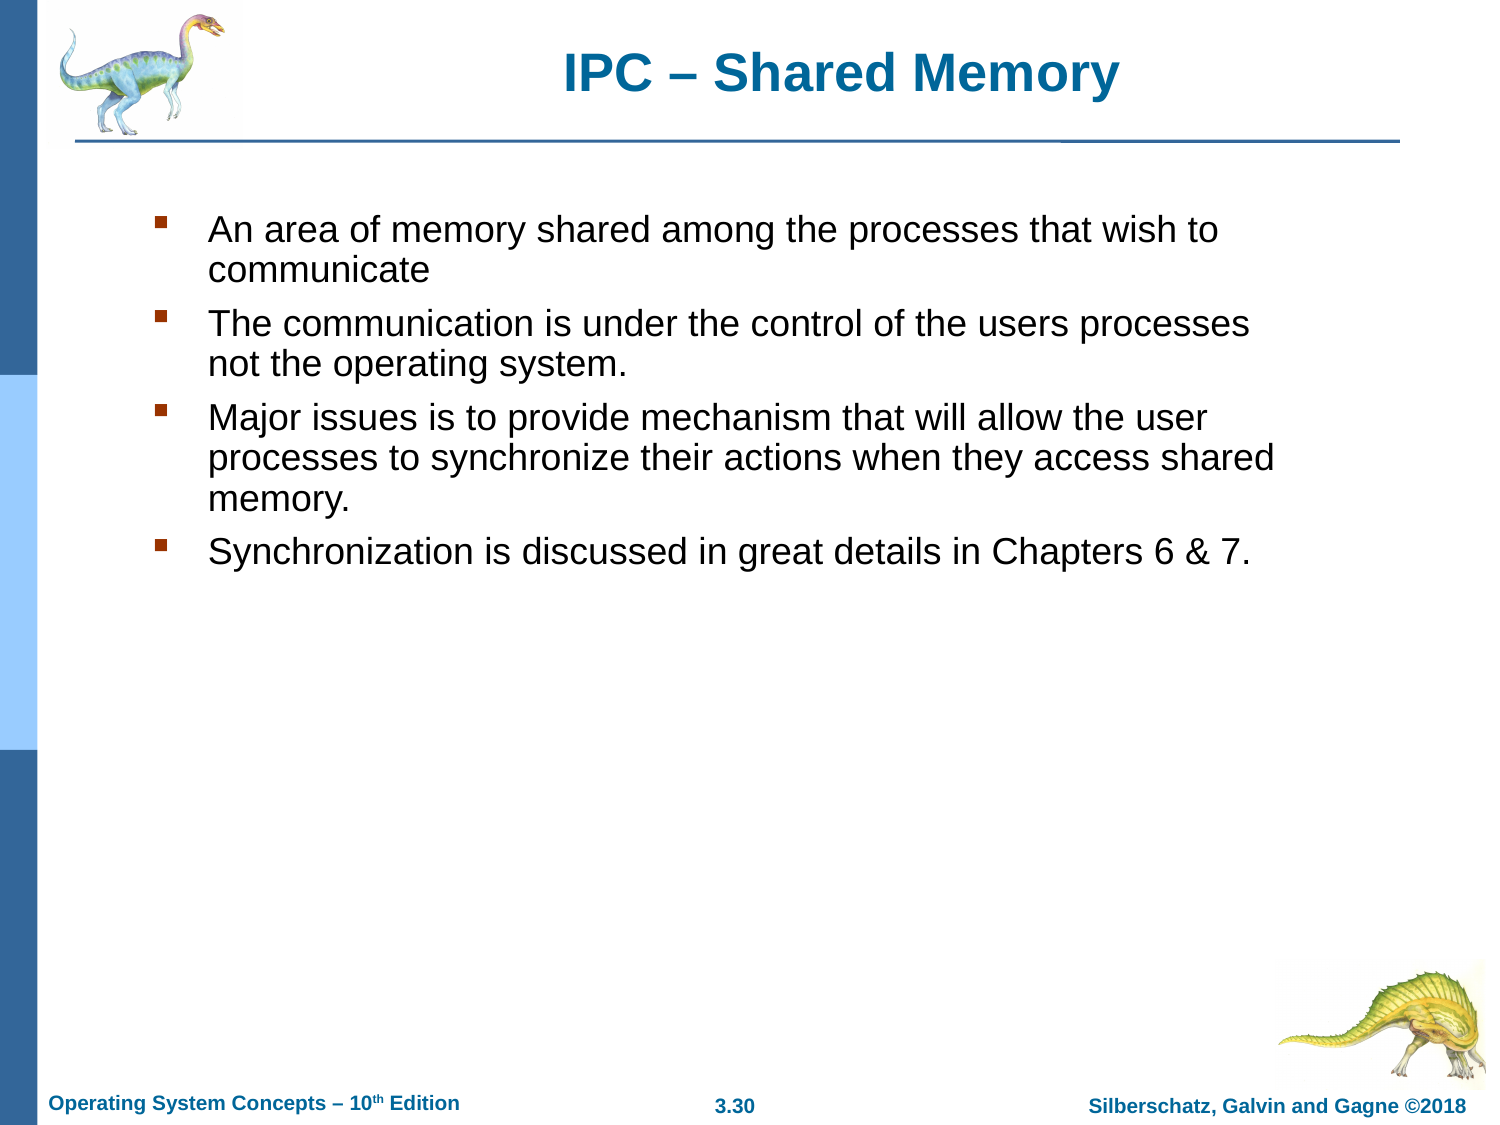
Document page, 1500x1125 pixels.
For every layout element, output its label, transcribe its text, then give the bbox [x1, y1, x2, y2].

picture [46, 0, 243, 149]
title IPC – Shared Memory [151, 15, 1500, 111]
list An area of memory shared among the processes that wish to communicate The communication is under the control of the users processes not the operating system. Major issues is to provide mechanism that will allow the user processes to synchronize their actions when they access shared memory. Synchronization is discussed in great details in Chapters 6 & 7. [136, 202, 1325, 922]
picture [1275, 959, 1486, 1090]
